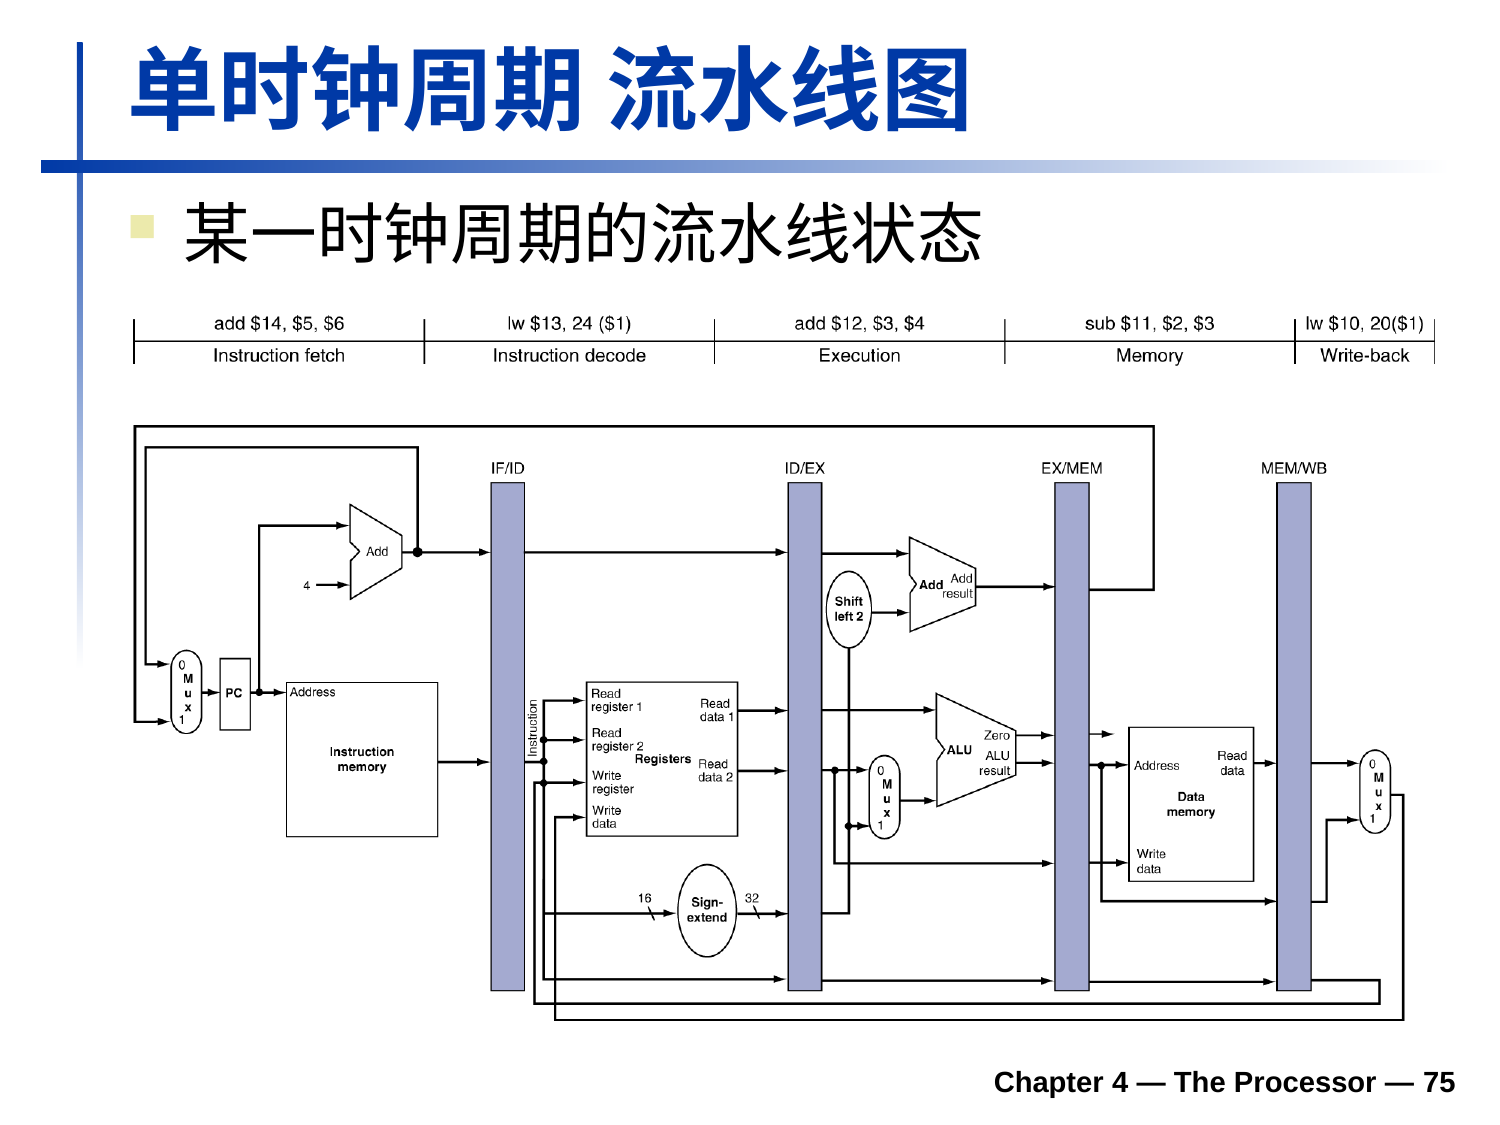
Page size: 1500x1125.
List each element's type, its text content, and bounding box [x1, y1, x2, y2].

picture [133, 313, 1435, 1021]
footer Chapter 4 — The Processor — 75 [277, 1046, 1471, 1106]
title 单时钟周期 流水线图 [112, 23, 1468, 149]
list 某一时钟周期的流水线状态 [112, 184, 1469, 291]
